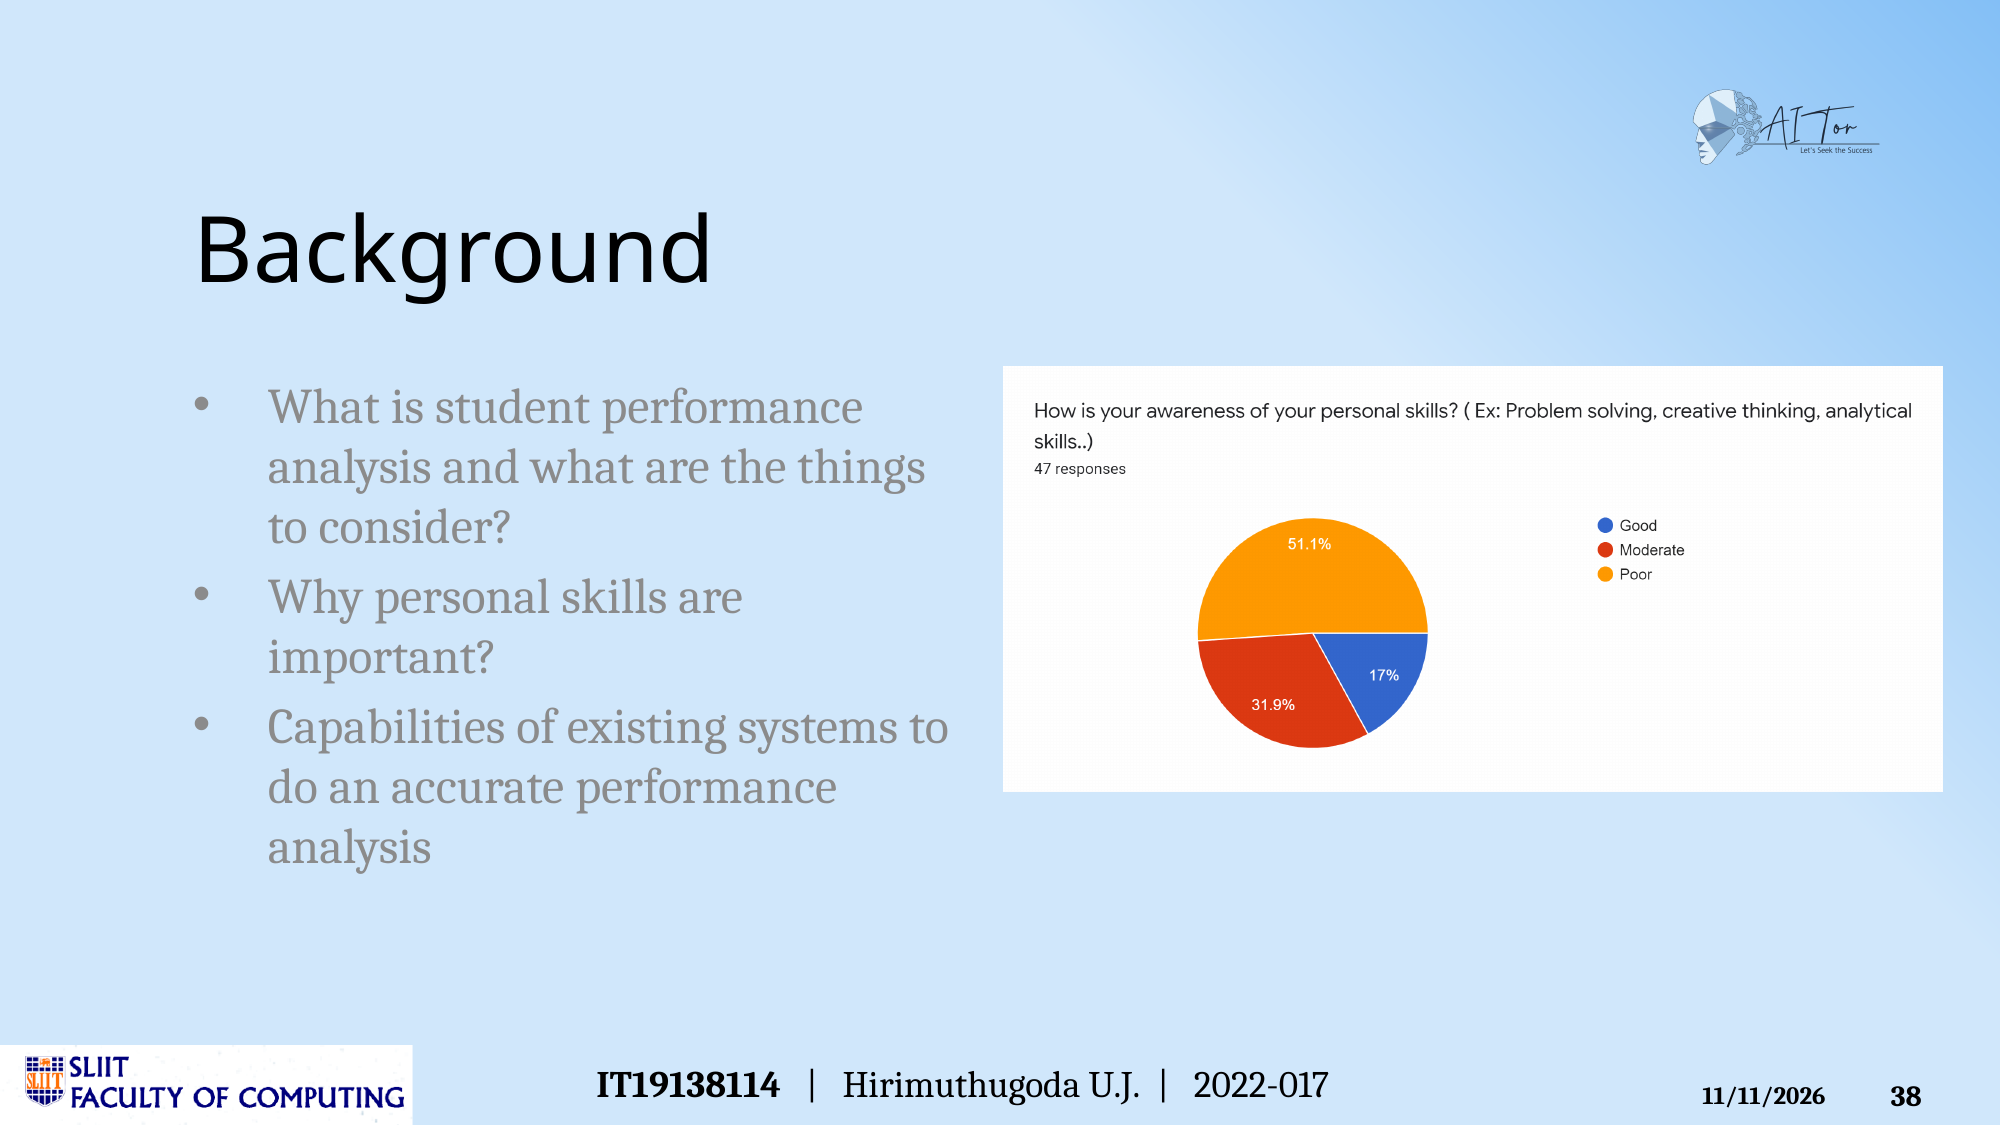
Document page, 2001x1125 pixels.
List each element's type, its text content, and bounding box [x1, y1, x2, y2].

picture [1003, 365, 1943, 792]
subtitle What is student performance analysis and what are the things to consider? Why personal skills are important? Capabilities of existing systems to do an accurate performance analysis [177, 366, 986, 895]
picture [0, 1045, 413, 1125]
title Background [178, 125, 1879, 367]
text_box IT19138114 | Hirimuthugoda U.J. | 2022-017 [580, 1050, 1702, 1114]
picture [1657, 72, 1932, 178]
